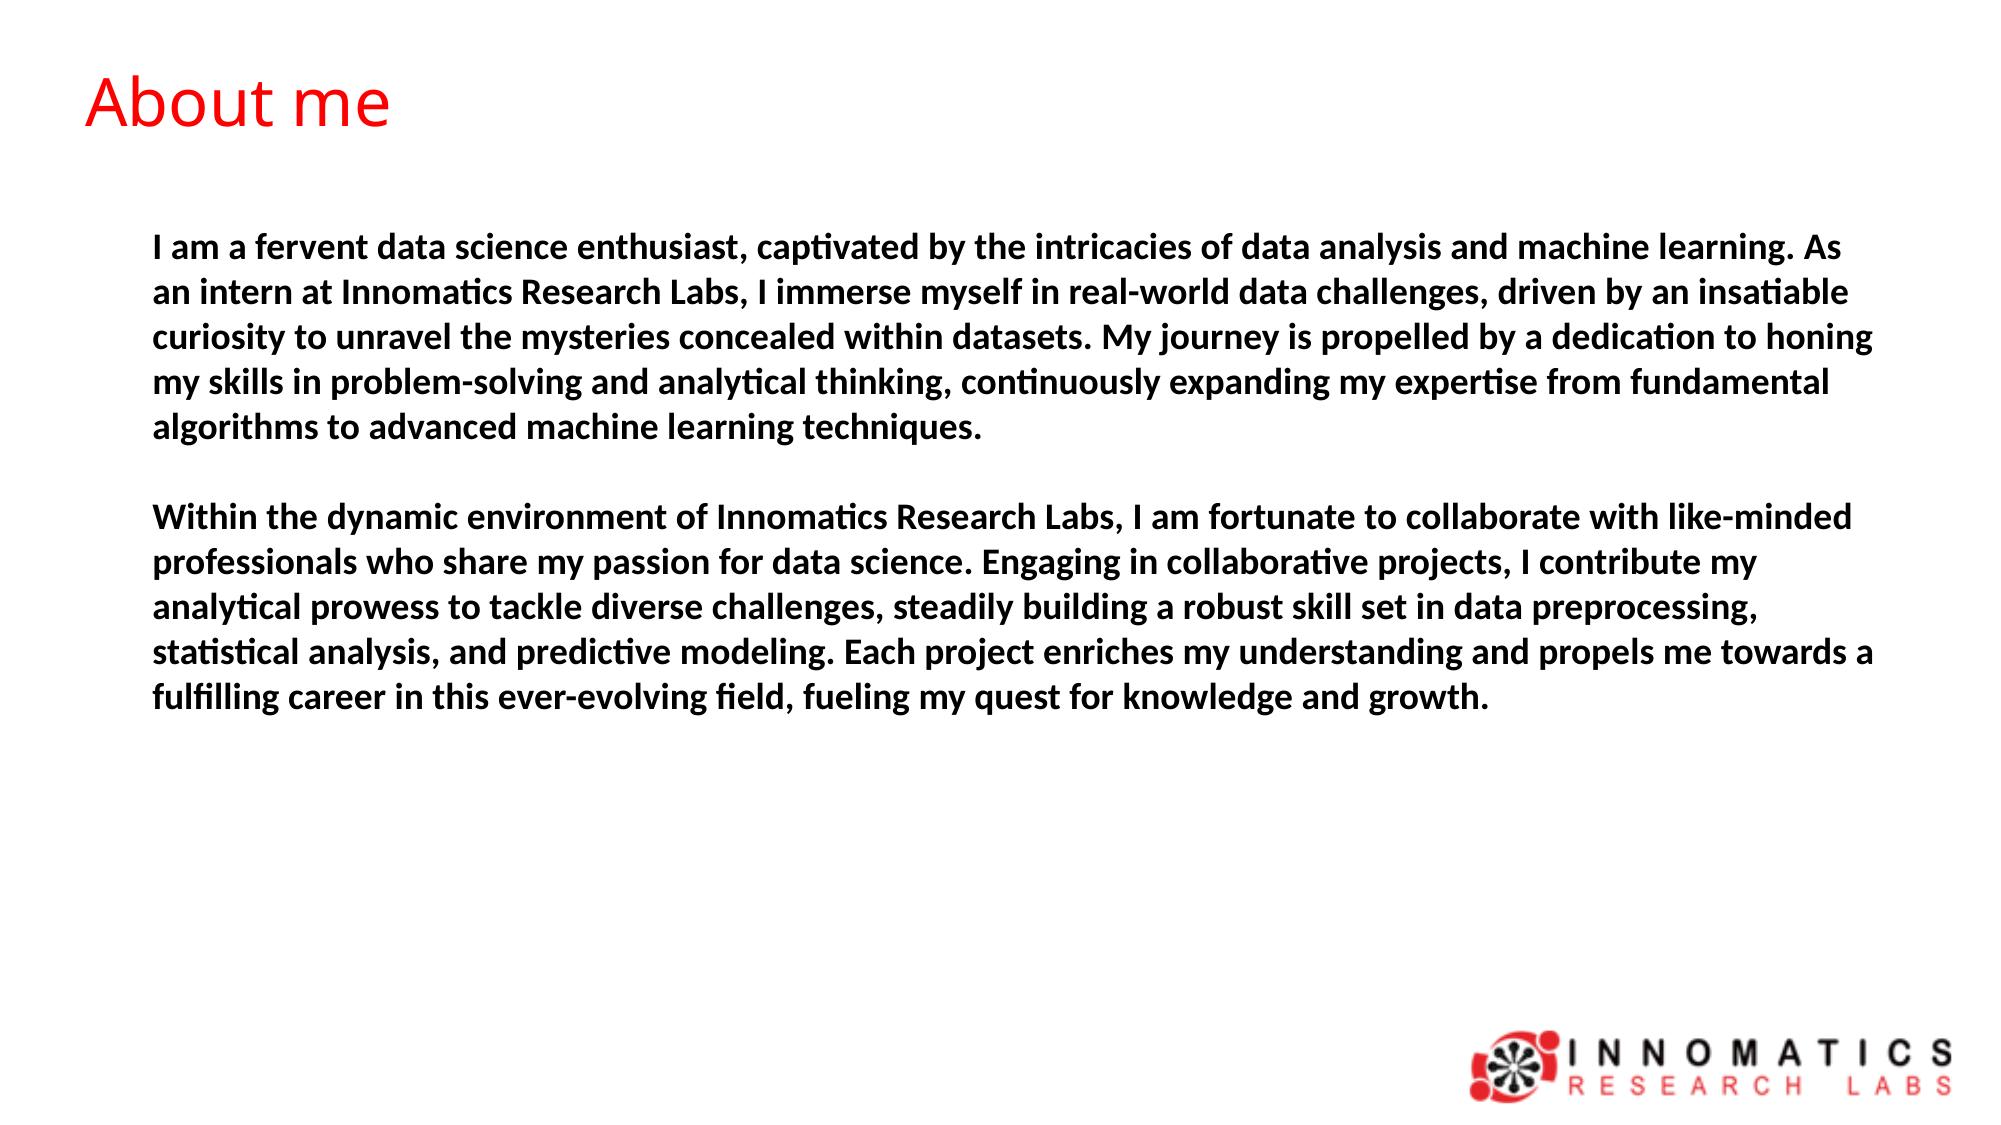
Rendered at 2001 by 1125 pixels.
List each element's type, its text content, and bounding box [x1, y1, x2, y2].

text_box I am a fervent data science enthusiast, captivated by the intricacies of data analysis and machine learning. As an intern at Innomatics Research Labs, I immerse myself in real-world data challenges, driven by an insatiable curiosity to unravel the mysteries concealed within datasets. My journey is propelled by a dedication to honing my skills in problem-solving and analytical thinking, continuously expanding my expertise from fundamental algorithms to advanced machine learning techniques. Within the dynamic environment of Innomatics Research Labs, I am fortunate to collaborate with like-minded professionals who share my passion for data science. Engaging in collaborative projects, I contribute my analytical prowess to tackle diverse challenges, steadily building a robust skill set in data preprocessing, statistical analysis, and predictive modeling. Each project enriches my understanding and propels me towards a fulfilling career in this ever-evolving field, fueling my quest for knowledge and growth. [137, 214, 1903, 725]
text_box About me [70, 68, 1071, 148]
picture [1445, 1014, 1975, 1125]
